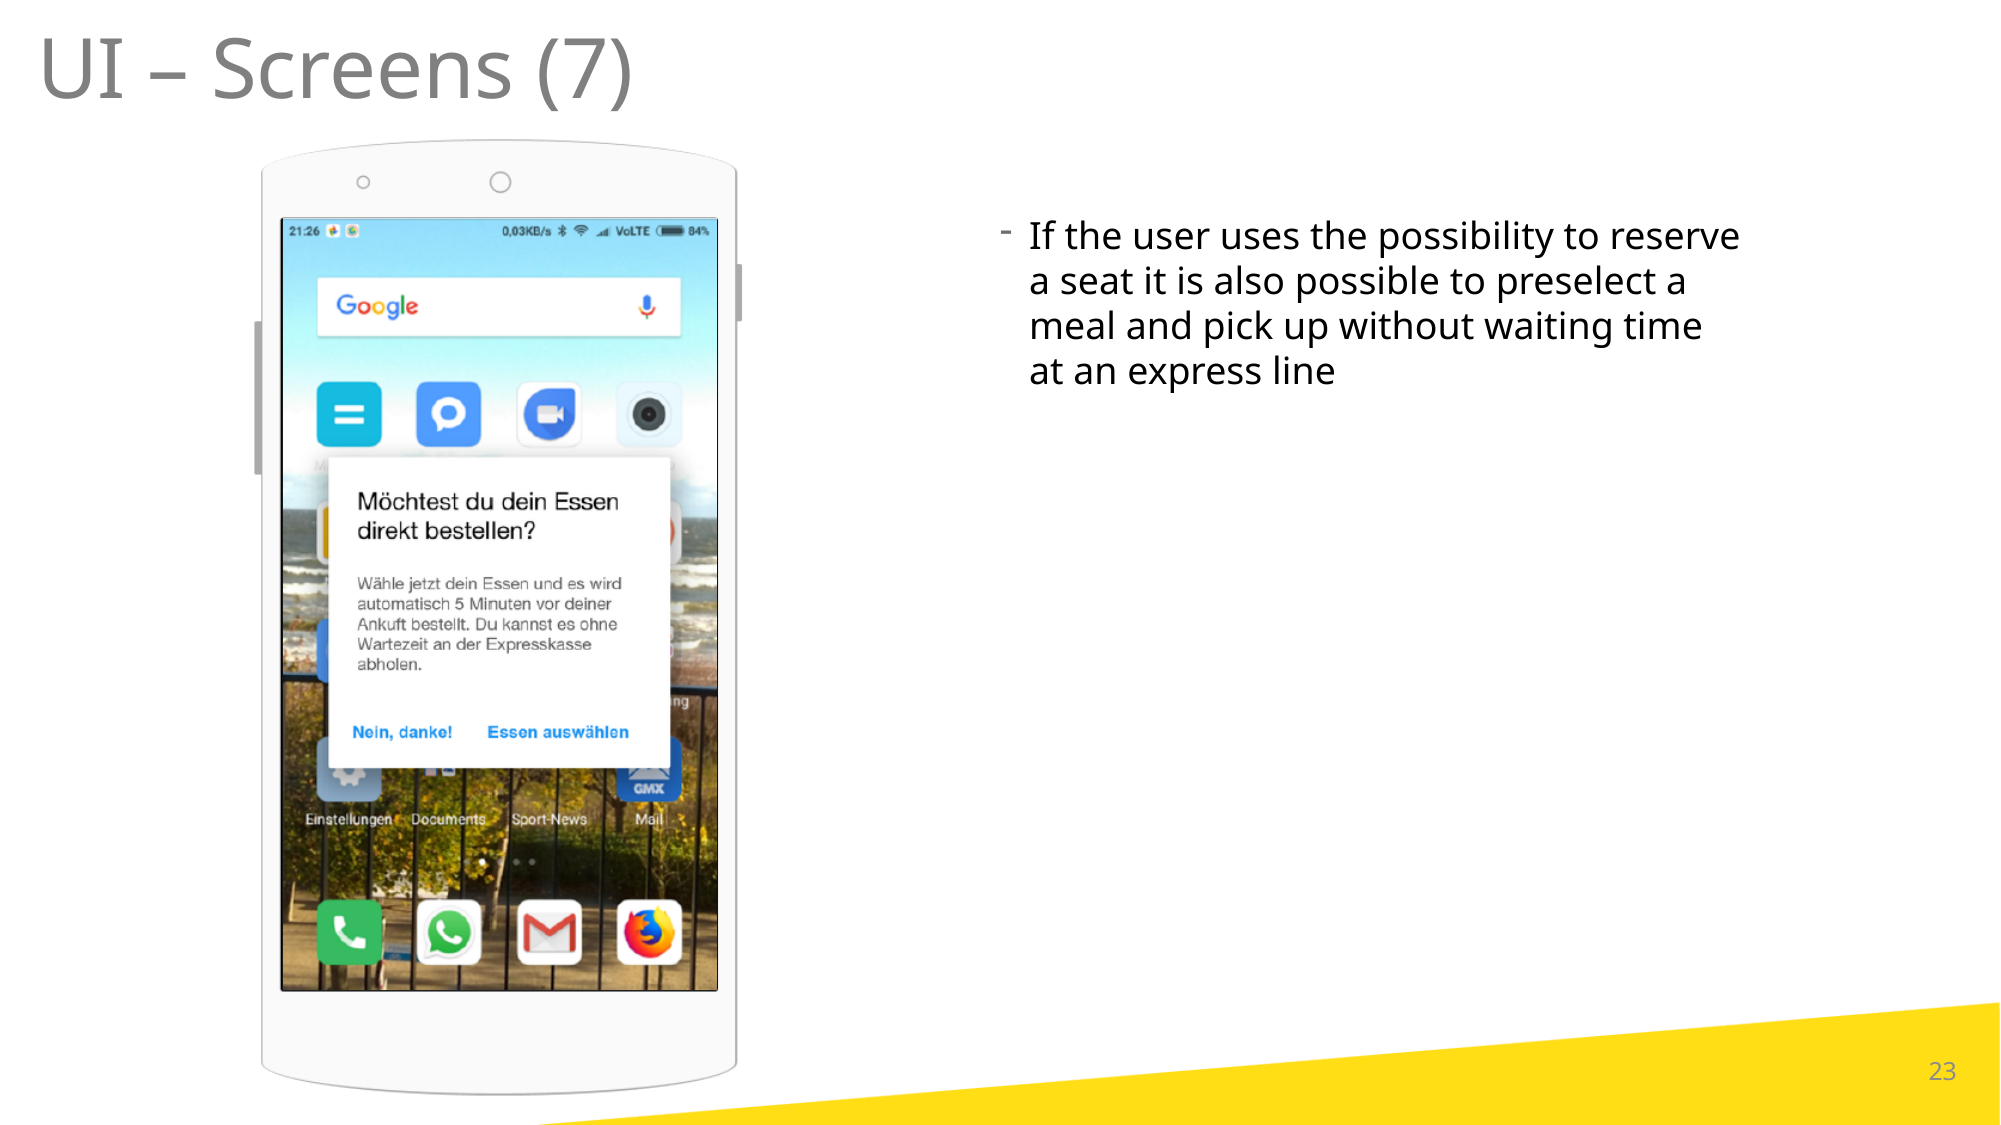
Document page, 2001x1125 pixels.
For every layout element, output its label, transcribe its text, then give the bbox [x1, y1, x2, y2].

picture [0, 0, 2000, 1125]
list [244, 132, 753, 1106]
slide_number 23 [1522, 1042, 1973, 1103]
list UI – Screens (7) [22, 19, 1748, 130]
text_box If the user uses the possibility to reserve a seat it is also possible to preselect a meal and pick up without waiting time at an express line [999, 212, 1747, 1002]
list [283, 218, 717, 990]
